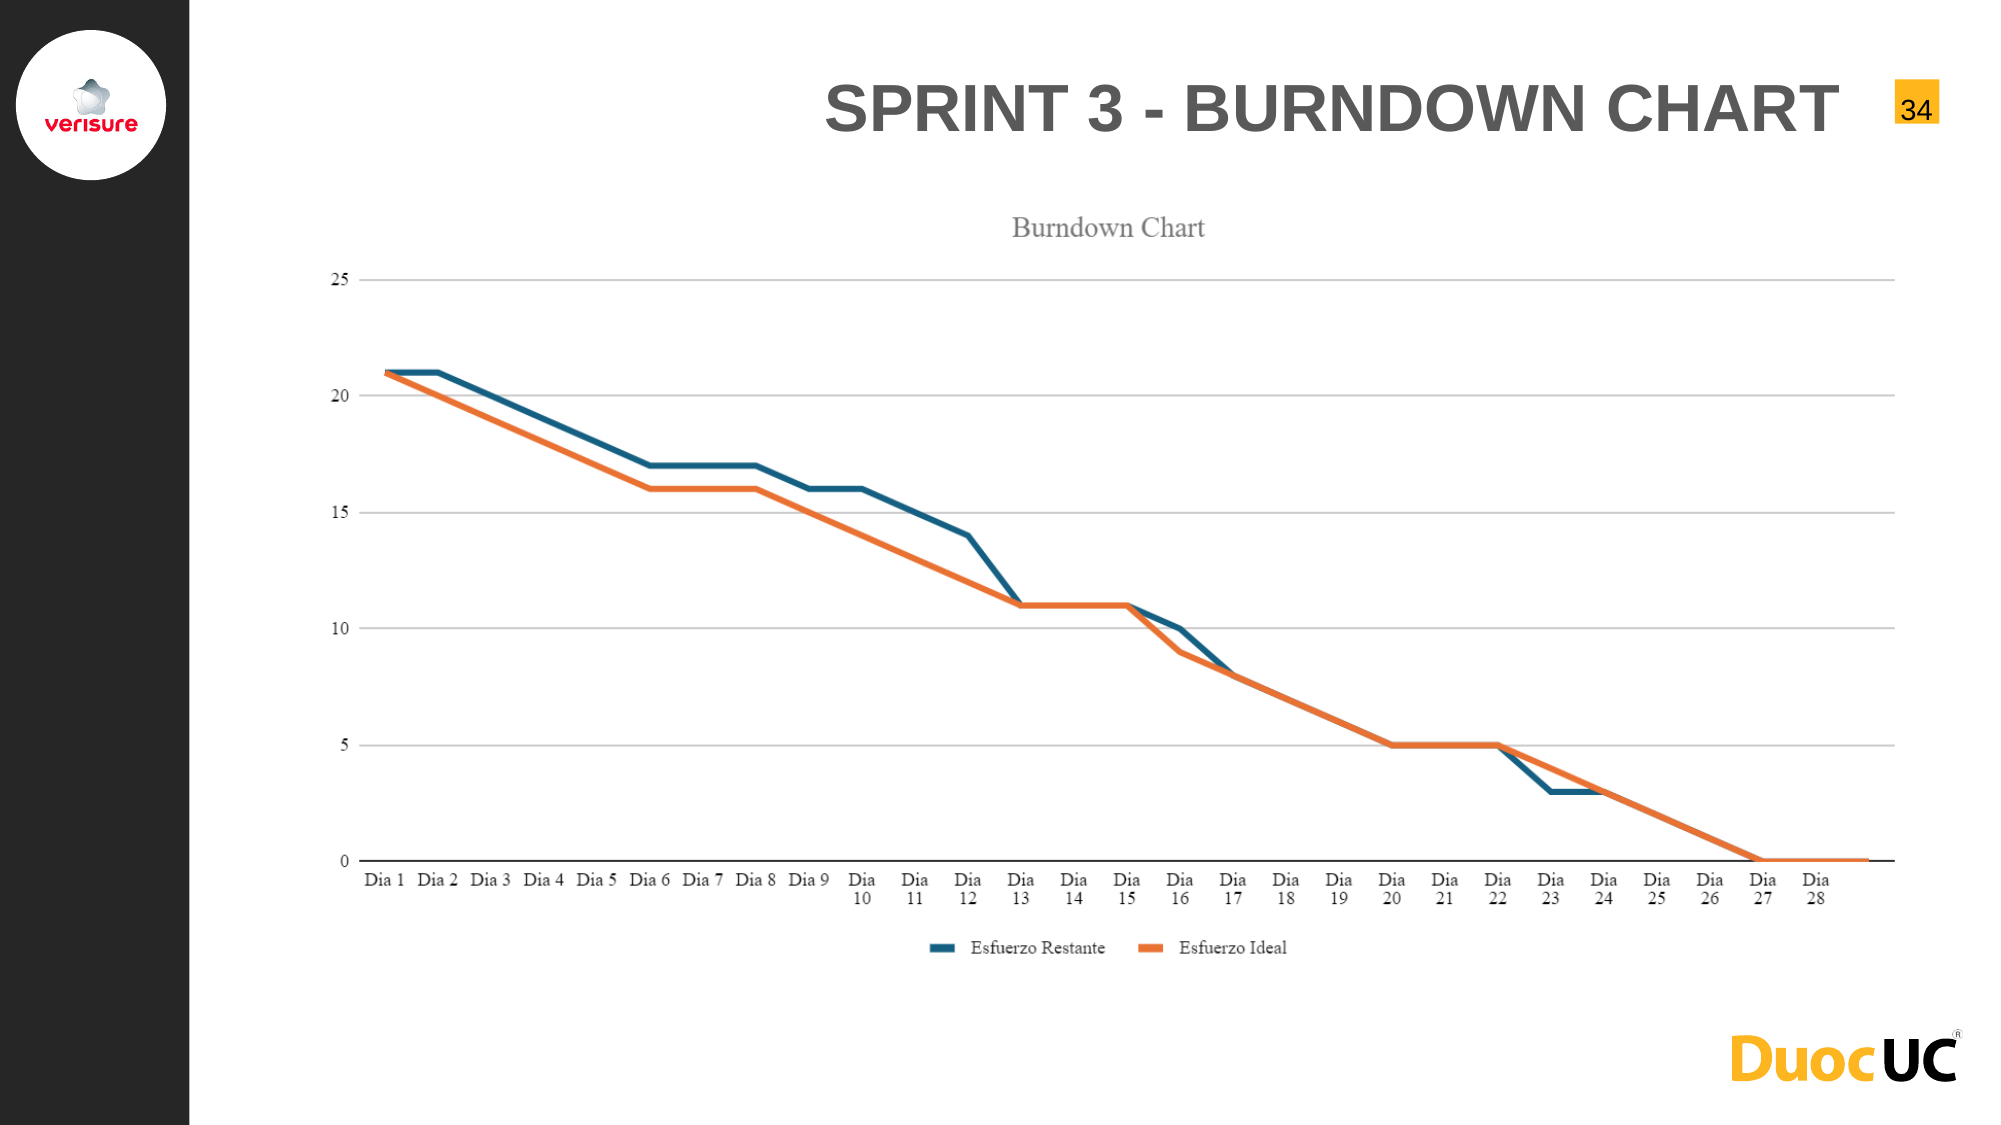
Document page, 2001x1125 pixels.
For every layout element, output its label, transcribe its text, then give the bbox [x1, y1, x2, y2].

picture [1952, 1029, 1963, 1039]
picture [280, 172, 1937, 1002]
text_box 34 [1885, 84, 1974, 134]
picture [15, 29, 167, 181]
list SPRINT 3 - BURNDOWN CHART [208, 66, 1875, 144]
